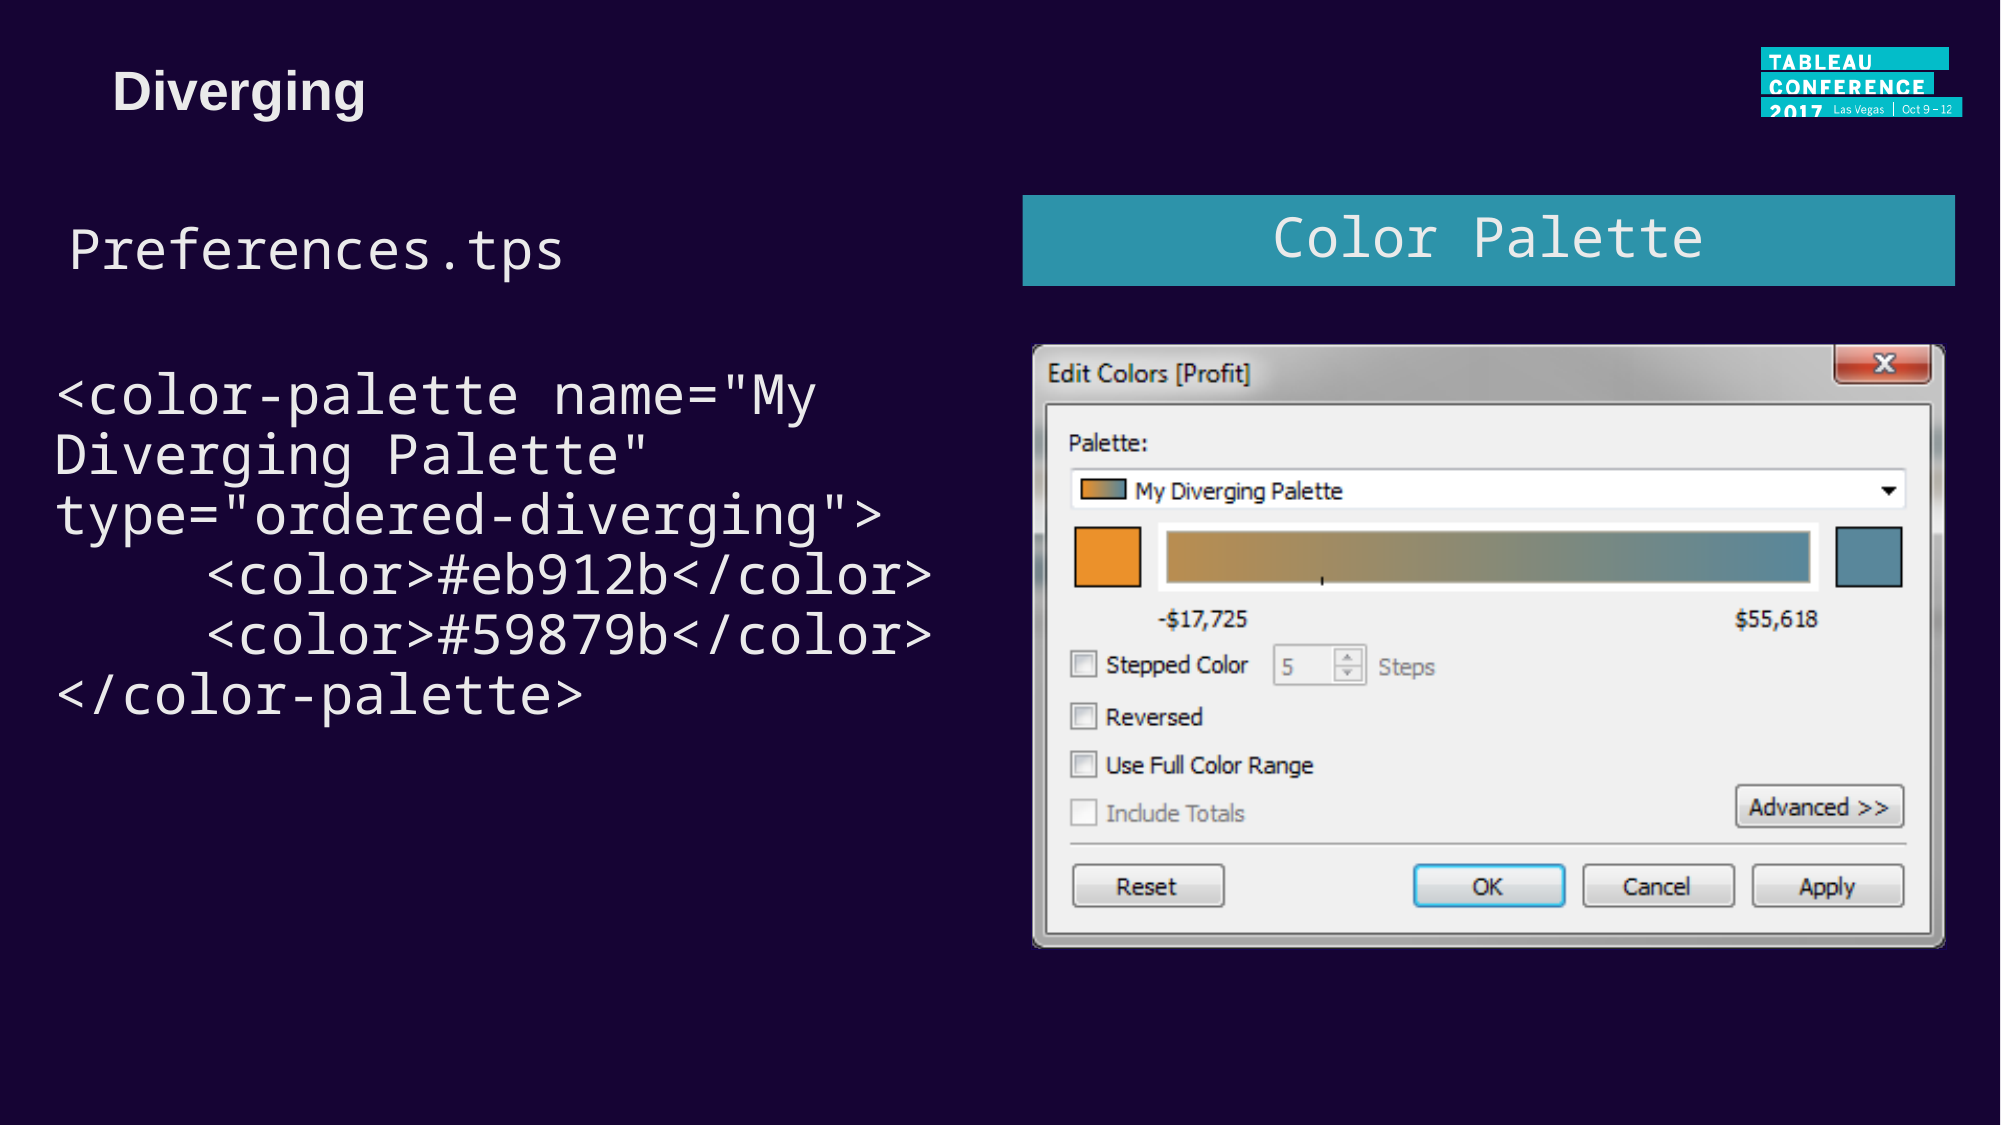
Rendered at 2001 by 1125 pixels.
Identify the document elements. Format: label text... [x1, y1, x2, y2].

list Color Palette [1022, 195, 1956, 286]
list Preferences.tps [44, 206, 978, 298]
list <color-palette name="My Diverging Palette" type="ordered-diverging"> <color>#eb912b</color> <color>#59879b</color> </color-palette> [30, 351, 1005, 958]
title Diverging [88, 47, 2000, 196]
picture [0, 0, 2001, 1125]
text_box Tap icon to add content [1022, 343, 1030, 415]
